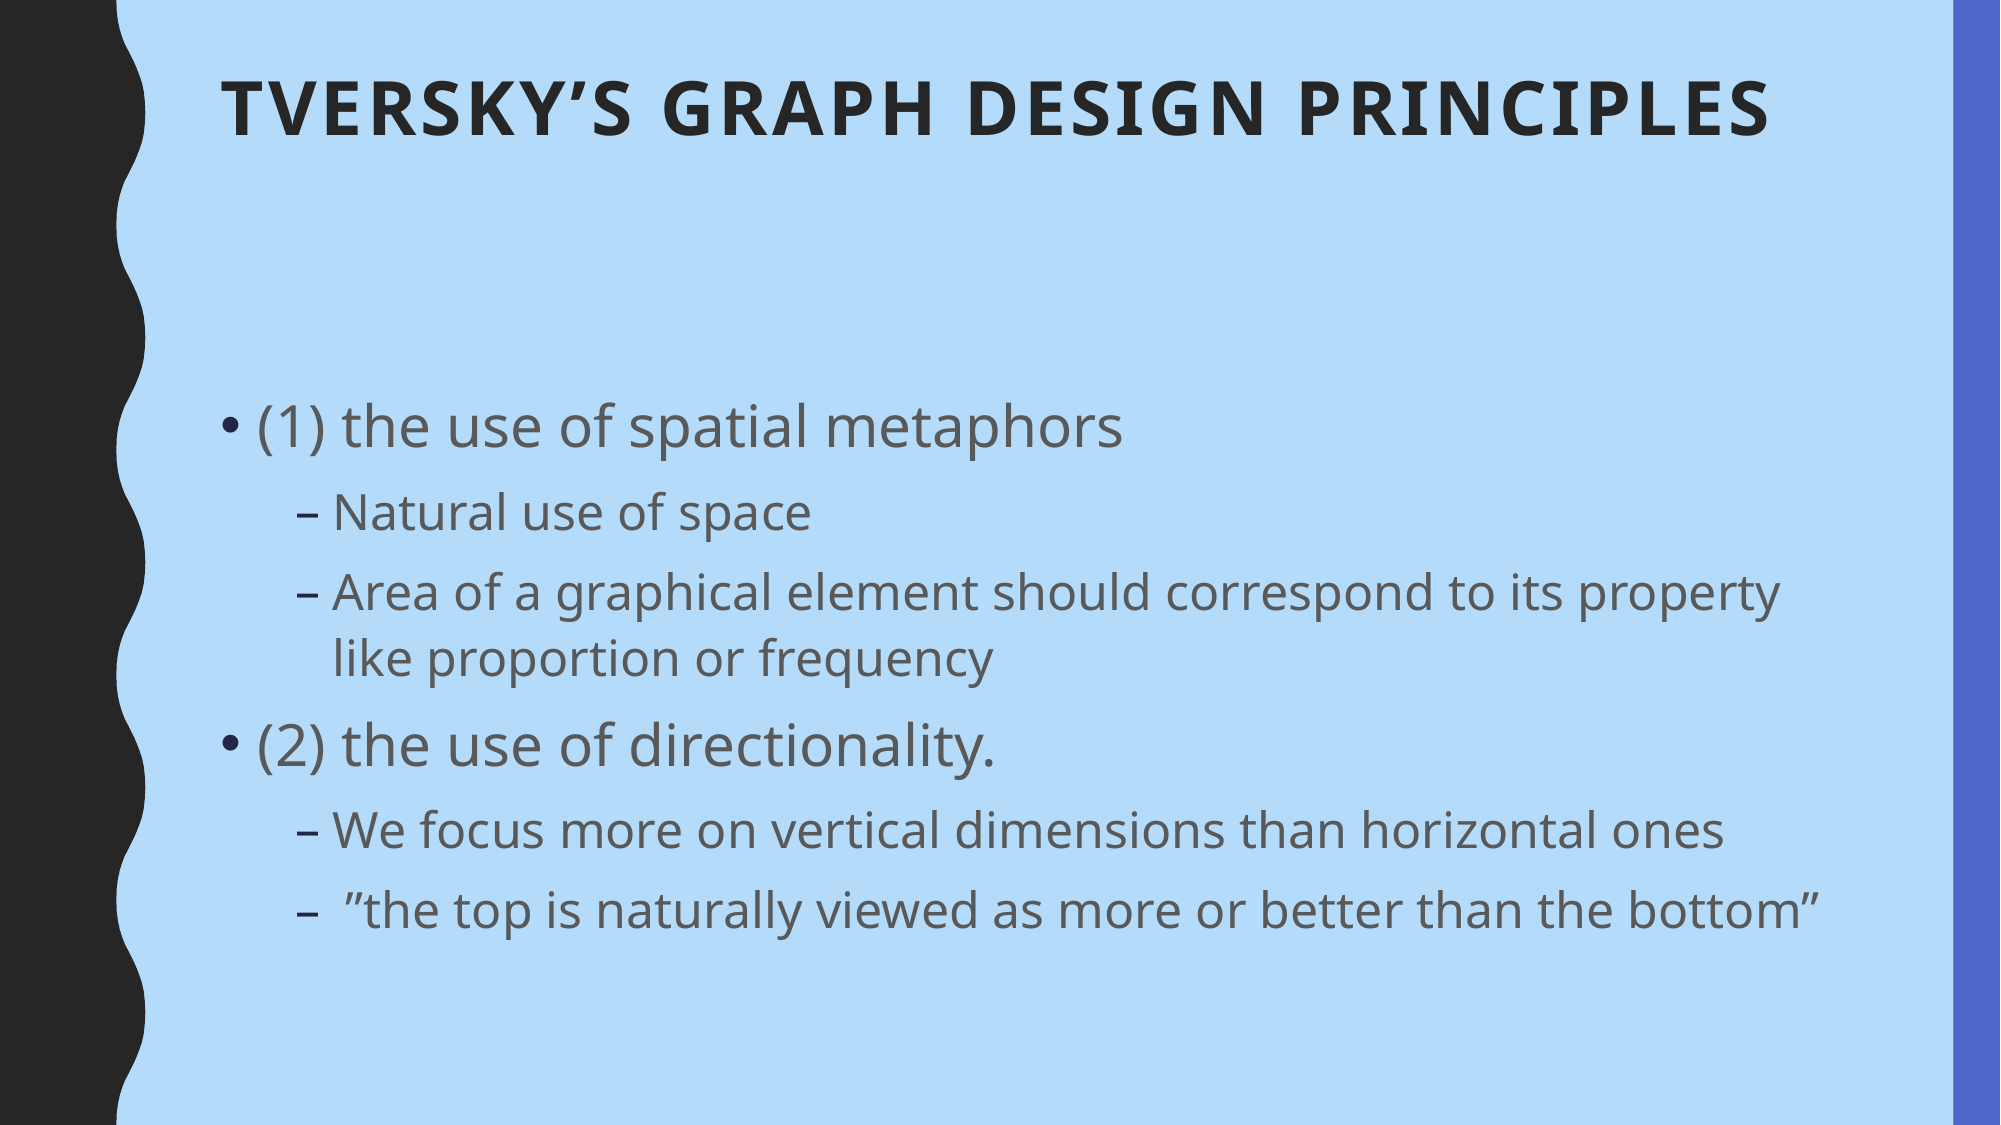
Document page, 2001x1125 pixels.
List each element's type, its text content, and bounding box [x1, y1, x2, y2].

list (1) the use of spatial metaphors Natural use of space Area of a graphical element should correspond to its property like proportion or frequency (2) the use of directionality. We focus more on vertical dimensions than horizontal ones ”the top is naturally viewed as more or better than the bottom” [205, 375, 1875, 965]
title Tversky’s graph design principles [205, 62, 1875, 308]
